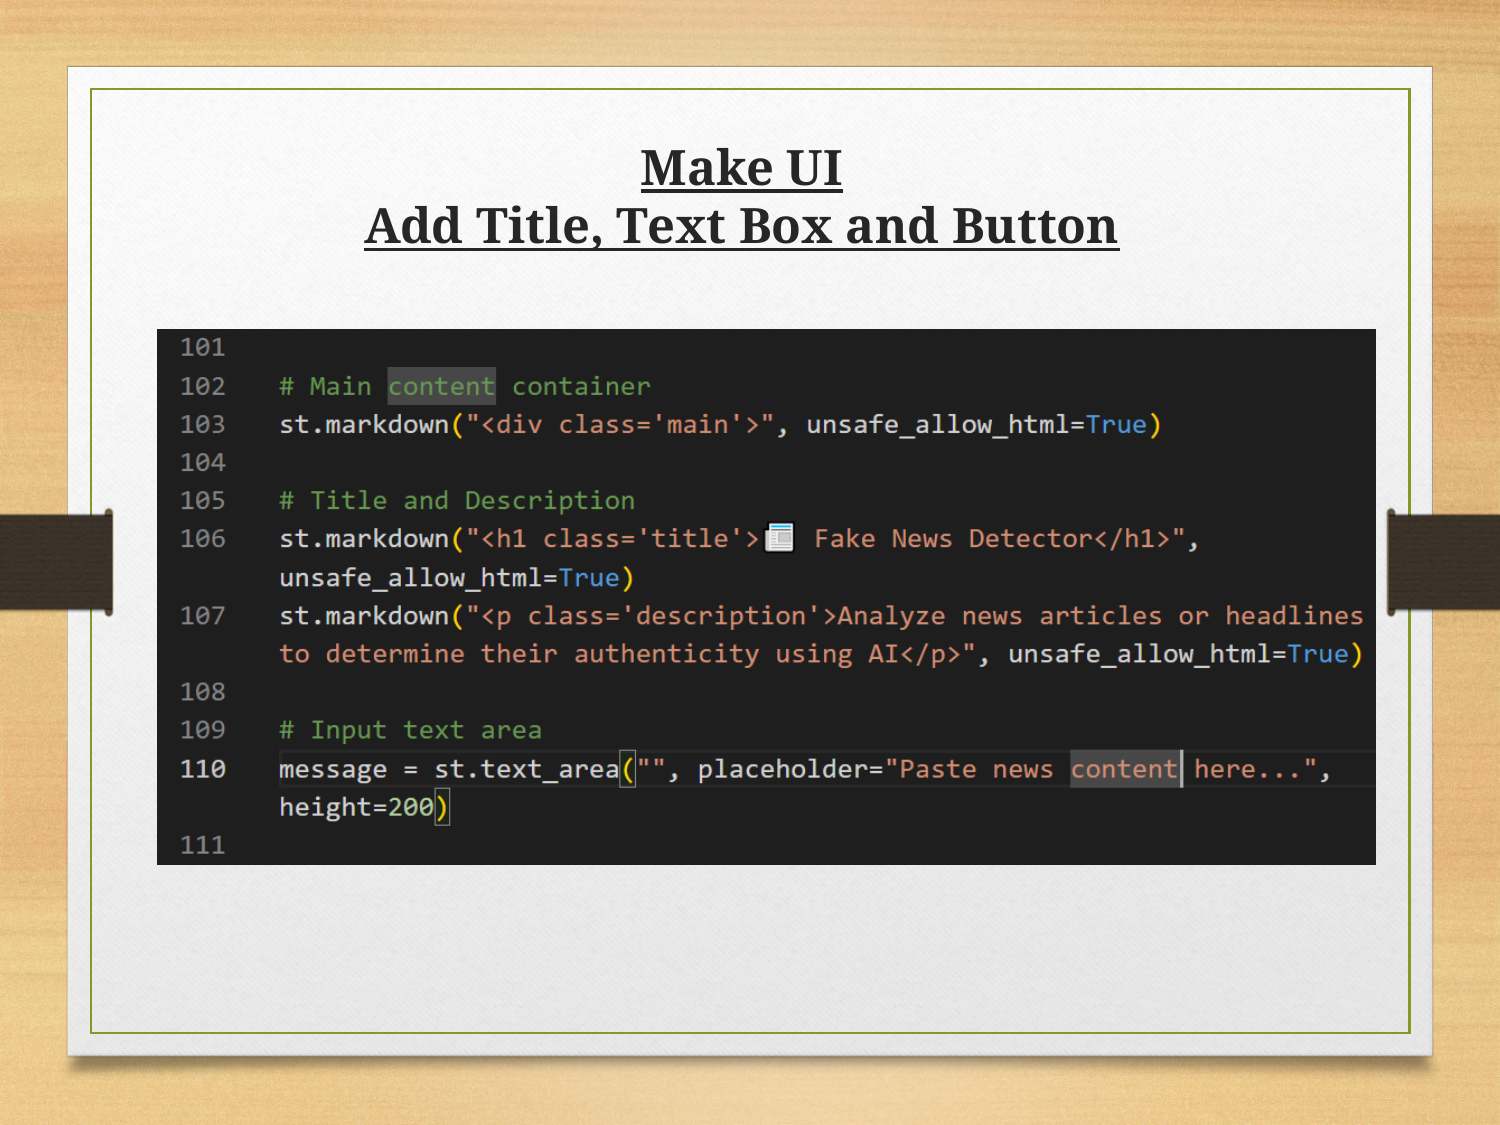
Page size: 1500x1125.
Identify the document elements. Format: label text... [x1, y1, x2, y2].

picture [0, 0, 1500, 1125]
title Make UI Add Title, Text Box and Button [349, 119, 1135, 271]
